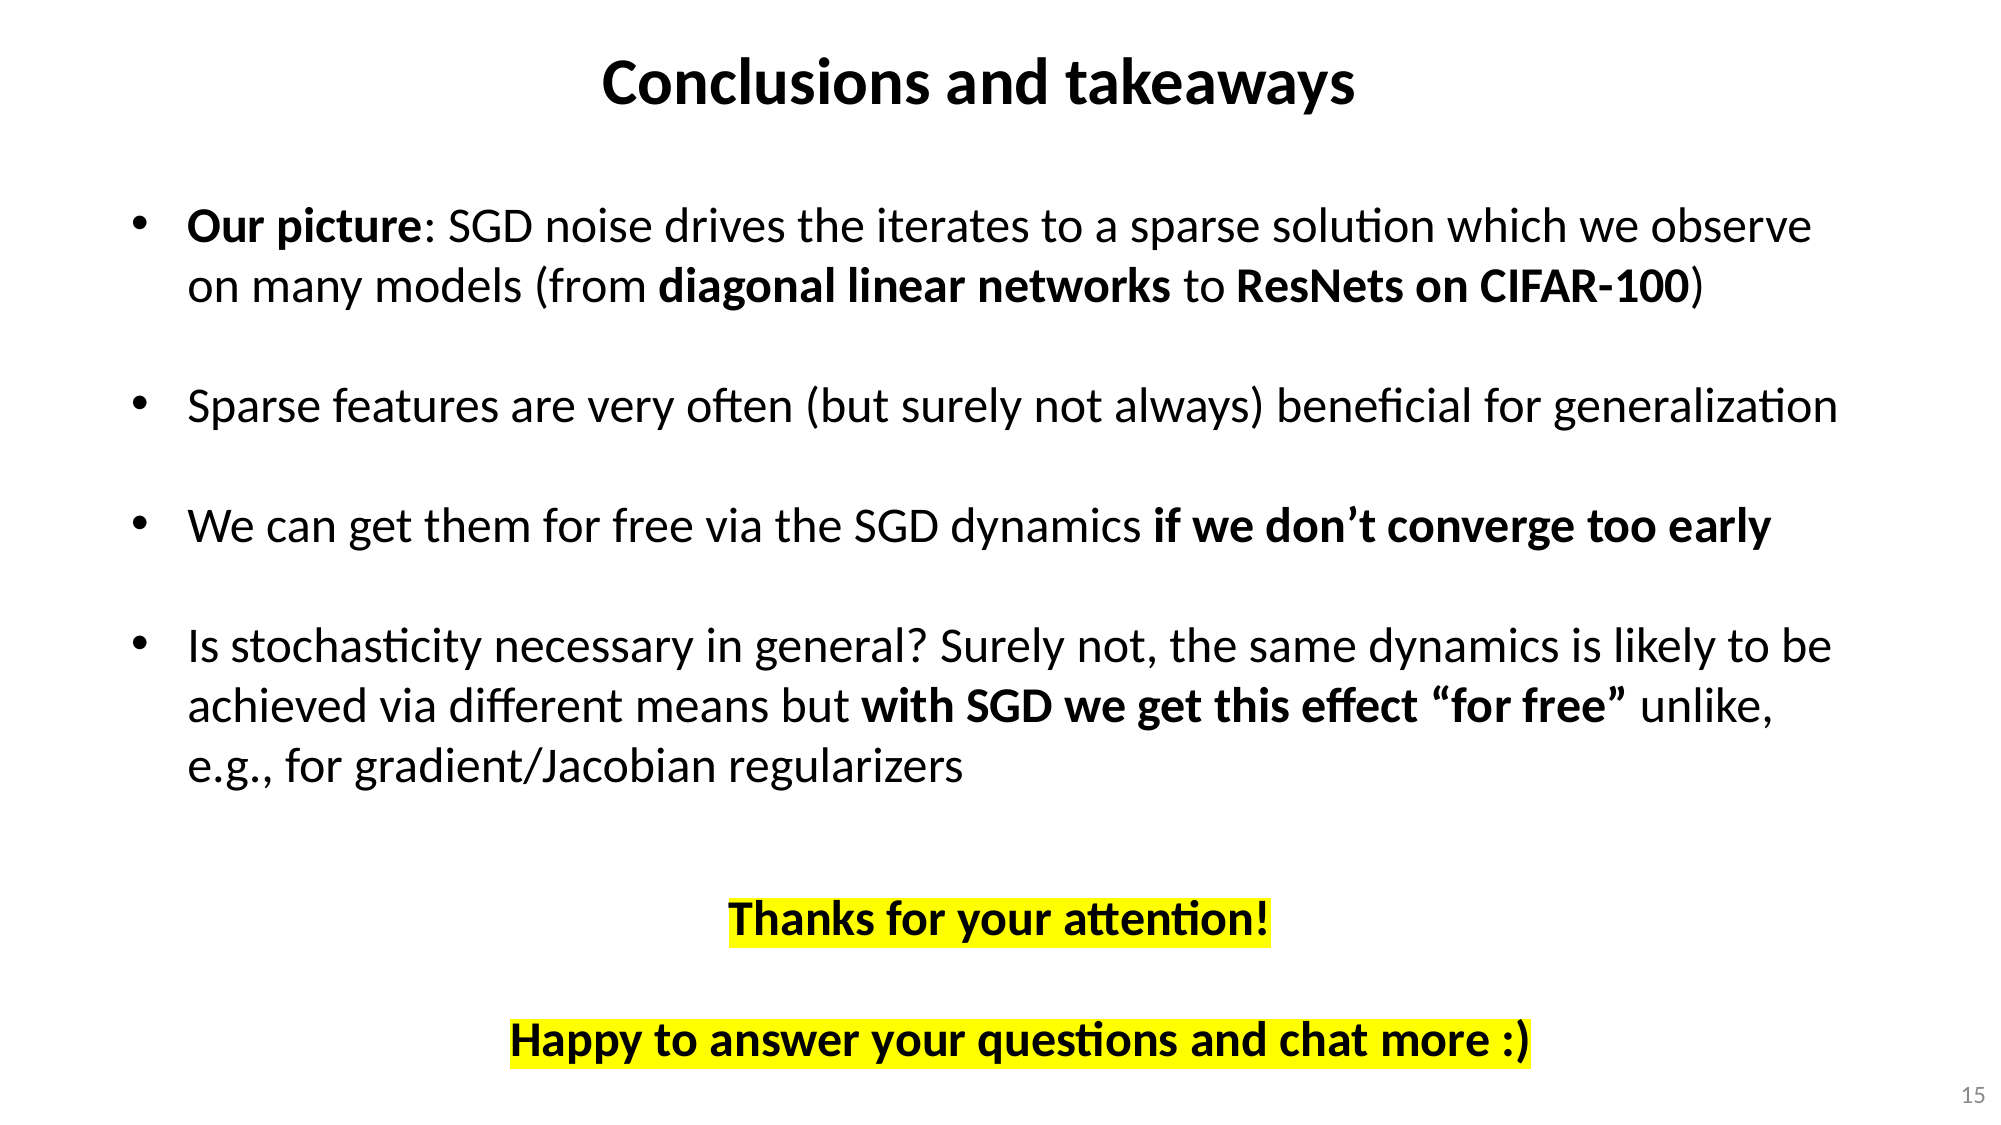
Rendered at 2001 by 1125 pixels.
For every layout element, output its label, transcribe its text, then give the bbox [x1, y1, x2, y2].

text_box Our picture: SGD noise drives the iterates to a sparse solution which we observe on many models (from diagonal linear networks to ResNets on CIFAR-100) Sparse features are very often (but surely not always) beneficial for generalization We can get them for free via the SGD dynamics if we don’t converge too early Is stochasticity necessary in general? Surely not, the same dynamics is likely to be achieved via different means but with SGD we get this effect “for free” unlike, e.g., for gradient/Jacobian regularizers [116, 184, 1884, 800]
text_box Thanks for your attention! [499, 878, 1501, 954]
text_box Happy to answer your questions and chat more :) [495, 999, 1547, 1075]
text_box Conclusions and takeaways [55, 30, 1904, 126]
slide_number 14 [1551, 1063, 2000, 1123]
